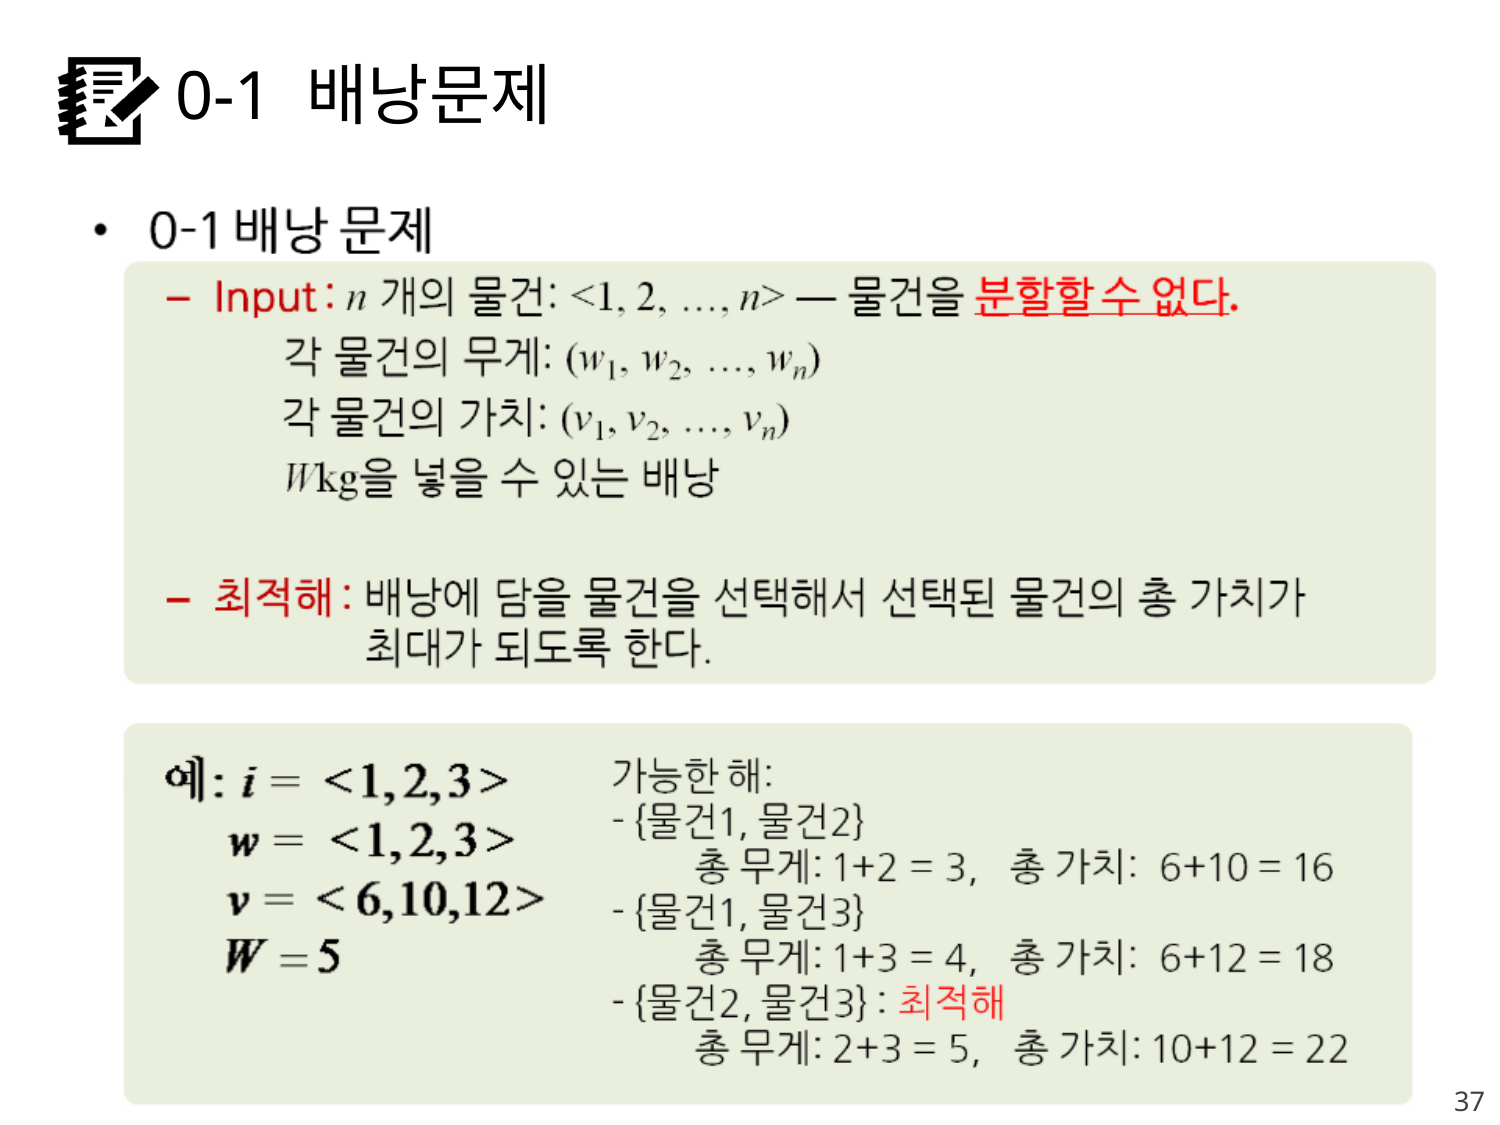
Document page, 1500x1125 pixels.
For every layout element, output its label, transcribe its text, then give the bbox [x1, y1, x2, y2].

title 0-1 배낭문제 [160, 45, 1500, 164]
picture [63, 193, 1437, 1124]
picture [55, 42, 162, 159]
slide_number 37 [1440, 1076, 1500, 1125]
